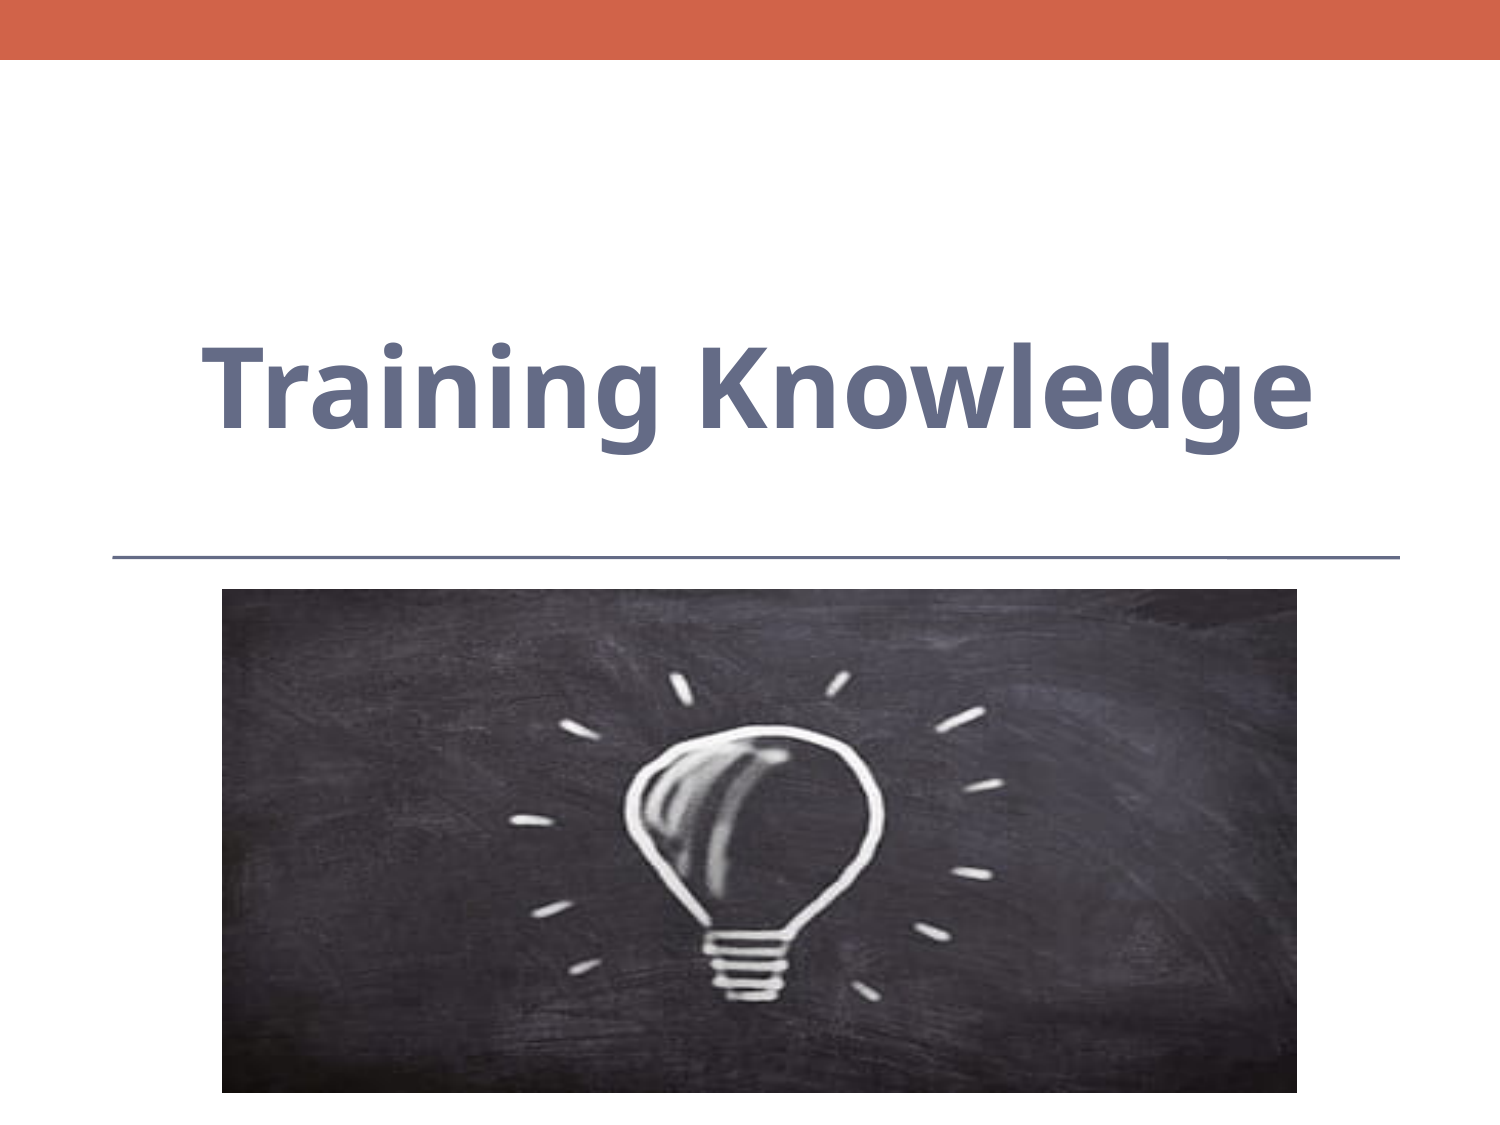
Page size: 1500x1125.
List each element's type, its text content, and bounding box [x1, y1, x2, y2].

title Training Knowledge [116, 224, 1400, 542]
picture [222, 589, 1297, 1093]
